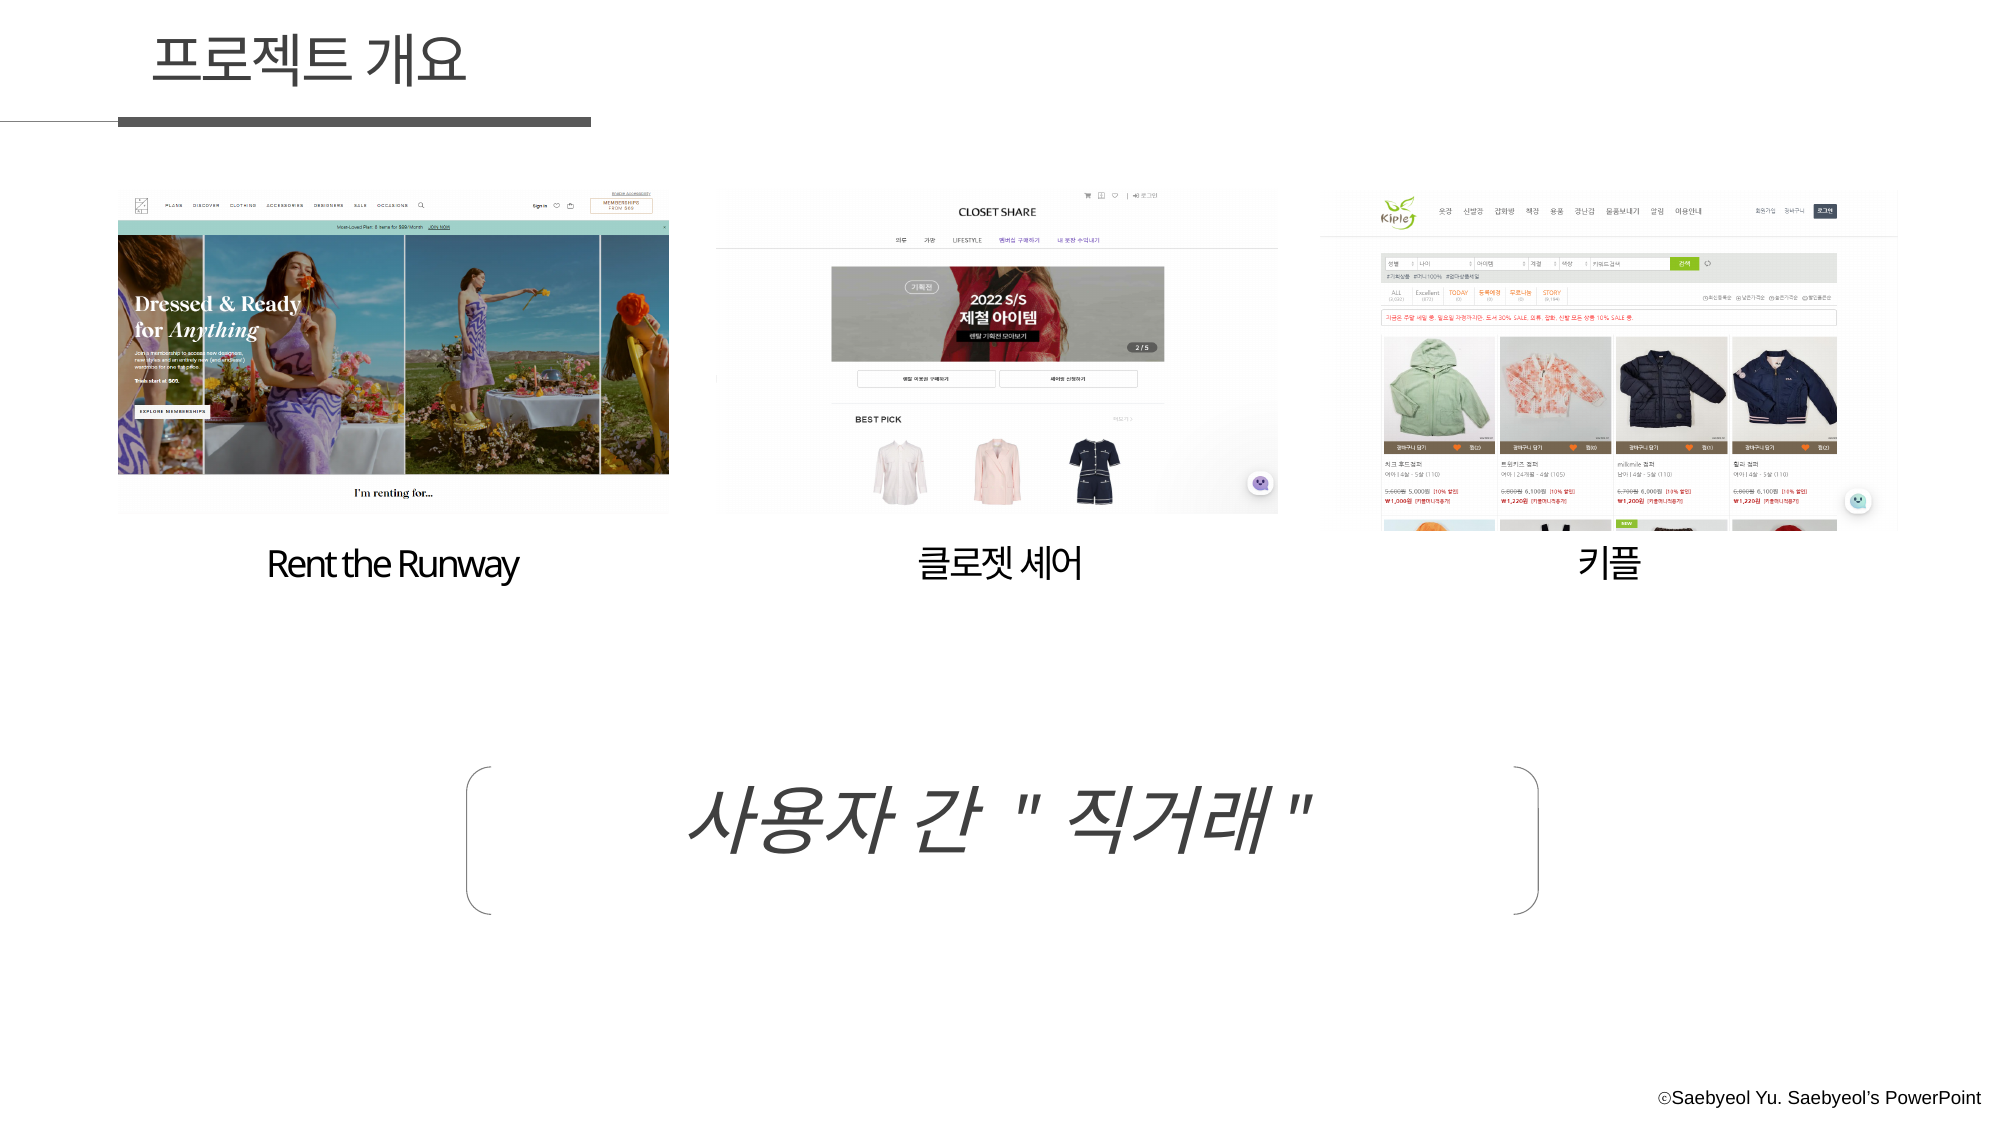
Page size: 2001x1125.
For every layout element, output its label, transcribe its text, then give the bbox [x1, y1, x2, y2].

picture [118, 189, 669, 513]
text_box 프로젝트 개요 [134, 16, 484, 102]
text_box 키플 [1562, 532, 1659, 593]
text_box Rent the Runway [250, 532, 536, 593]
picture [716, 188, 1278, 514]
text_box 클로젯 셰어 [902, 532, 1101, 593]
text_box [466, 766, 1539, 915]
picture [1320, 190, 1898, 531]
text_box 사용자 간 "직거래" [667, 766, 1327, 872]
